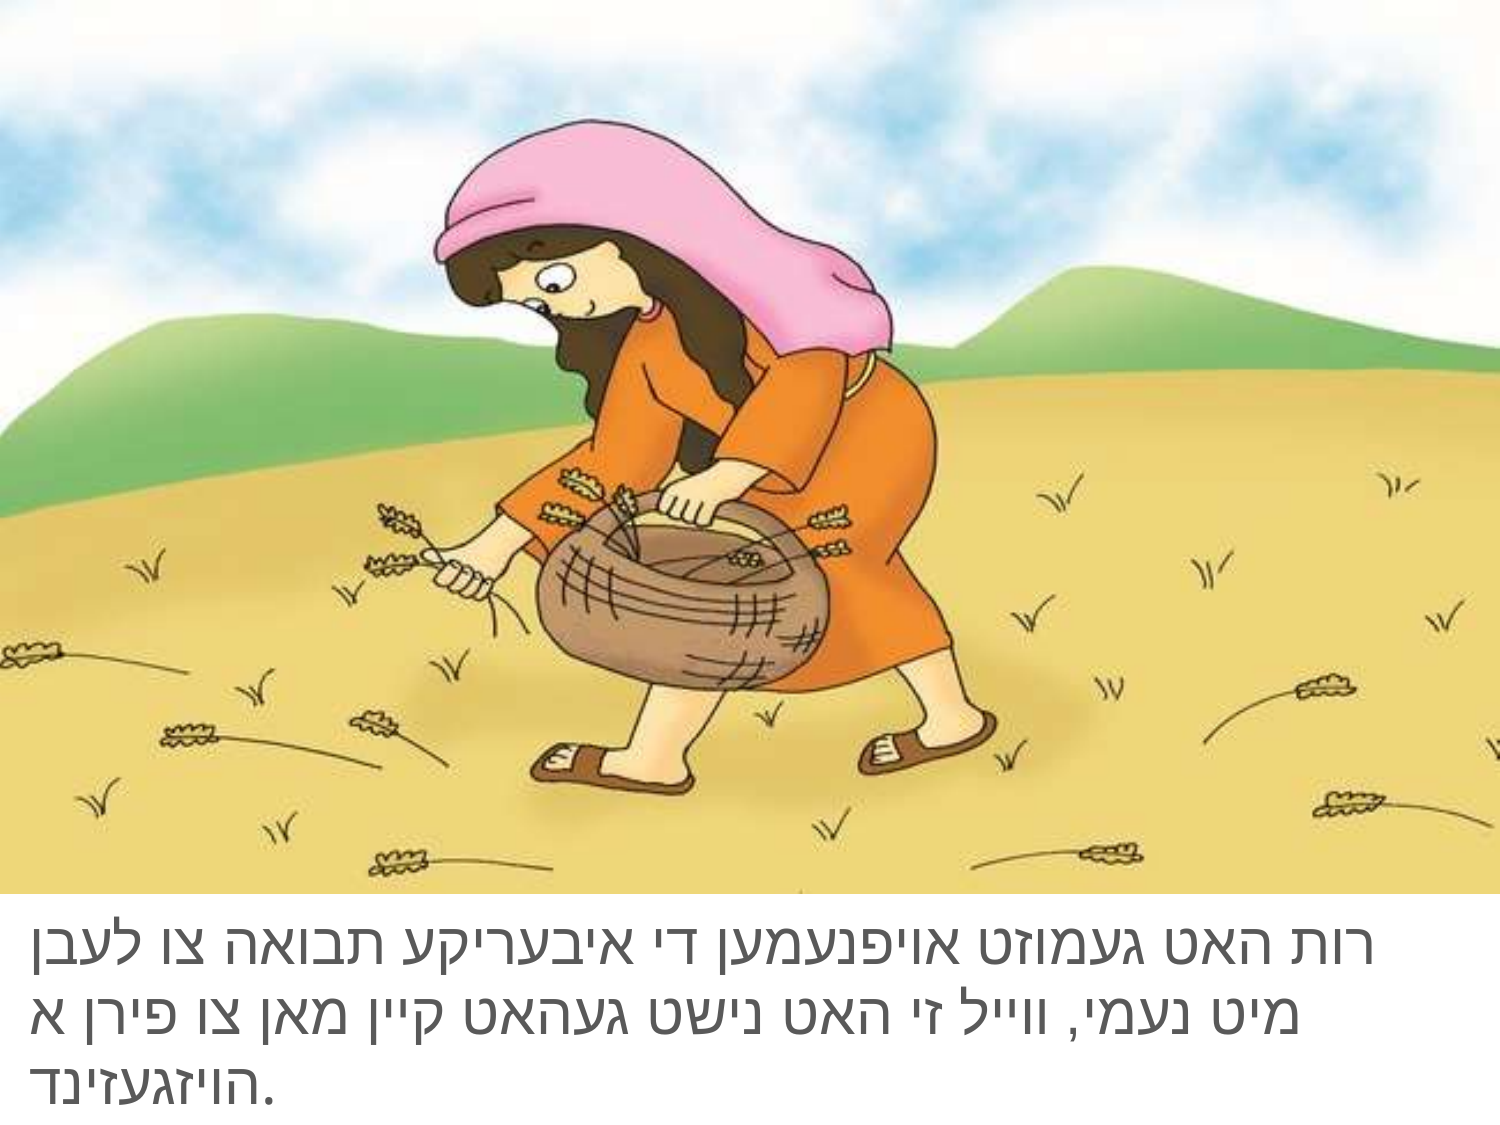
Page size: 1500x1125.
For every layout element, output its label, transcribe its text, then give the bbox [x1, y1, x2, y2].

text_box רות האט געמוזט אויפנעמען די איבעריקע תבואה צו לעבן מיט נעמי, װײל זי האט נישט געהאט קײן מאן צו פירן א הויזגעזינד. [14, 902, 1486, 1124]
picture [0, 0, 1500, 894]
